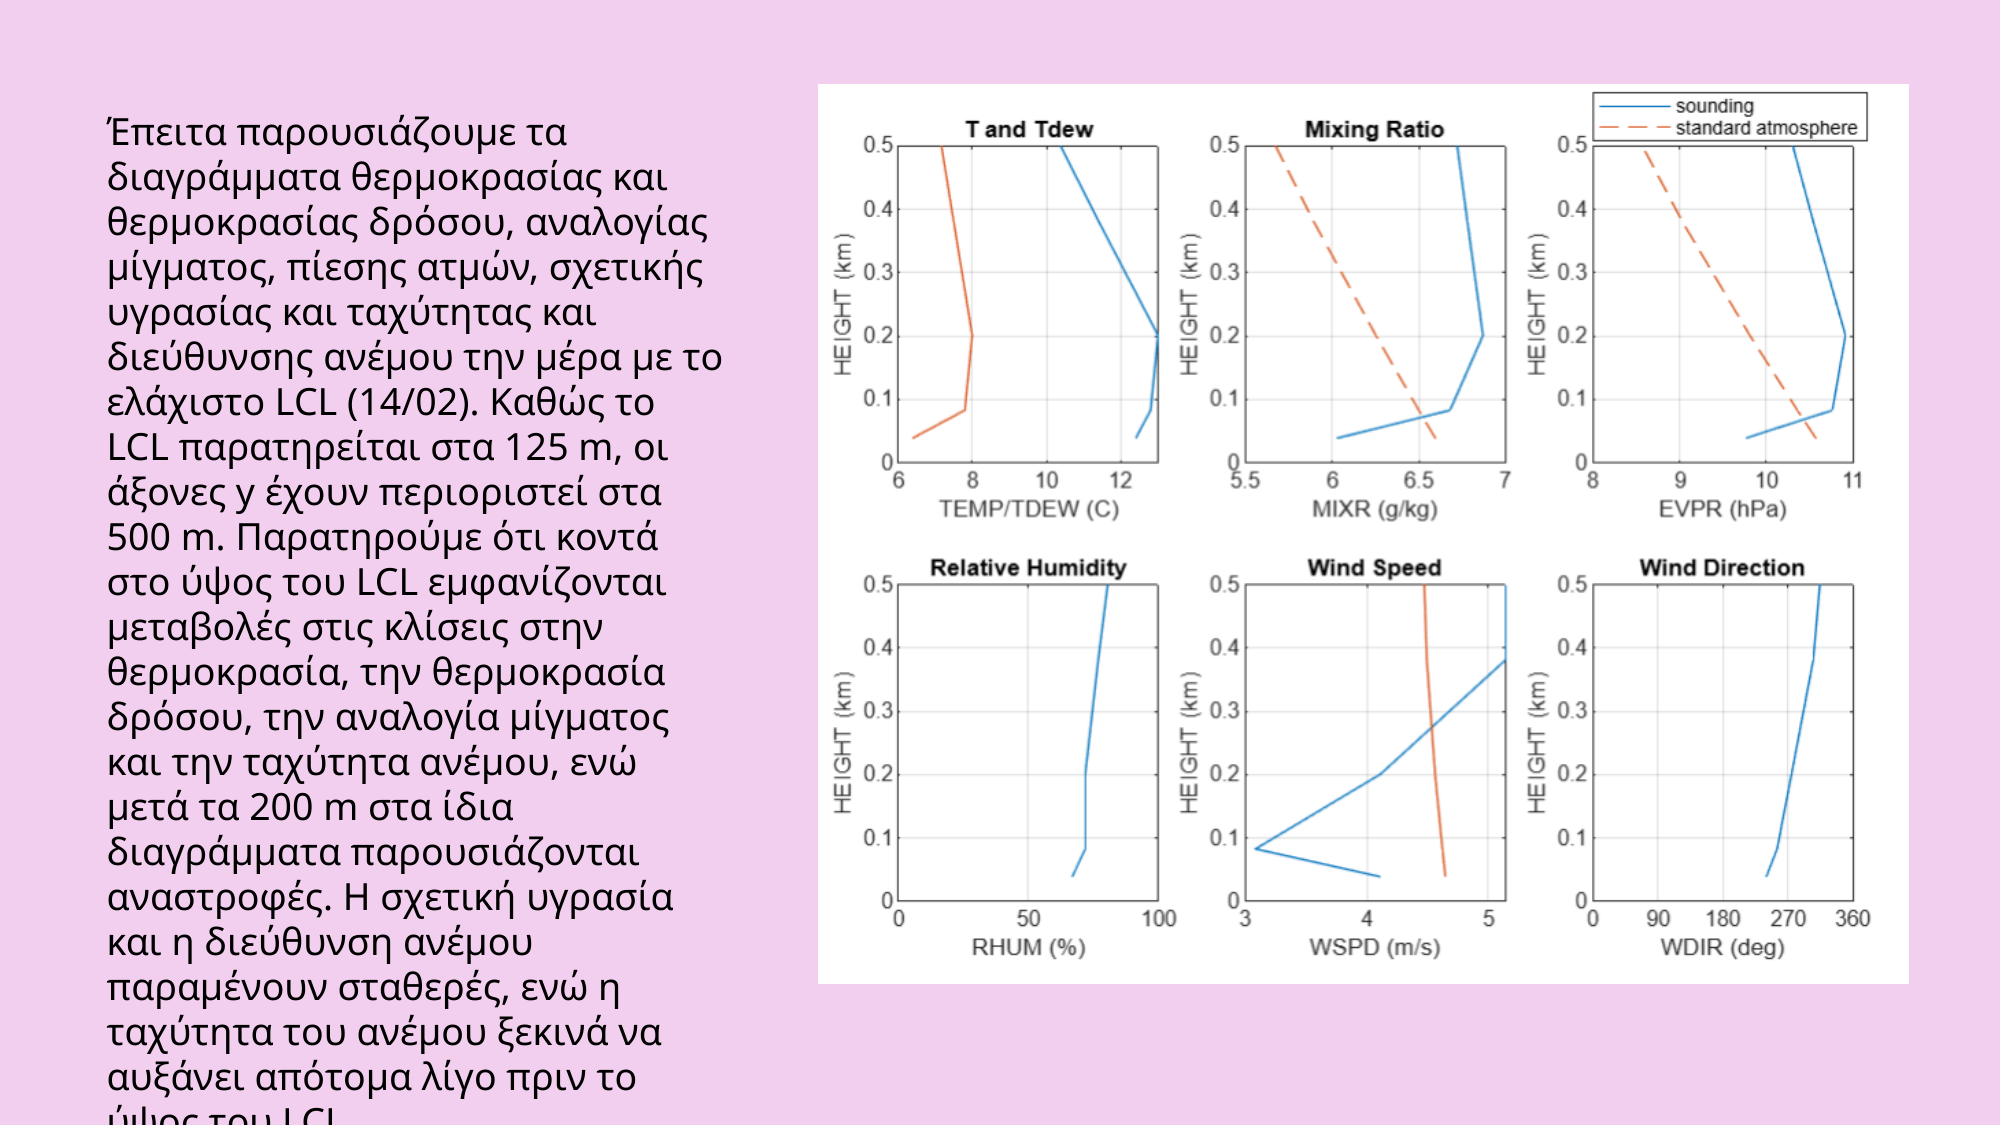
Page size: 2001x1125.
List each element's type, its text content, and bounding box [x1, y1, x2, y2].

text_box Έπειτα παρουσιάζουμε τα διαγράμματα θερμοκρασίας και θερμοκρασίας δρόσου, αναλογίας μίγματος, πίεσης ατμών, σχετικής υγρασίας και ταχύτητας και διεύθυνσης ανέμου την μέρα με το ελάχιστο LCL (14/02). Καθώς το LCL παρατηρείται στα 125 m, οι άξονες y έχουν περιοριστεί στα 500 m. Παρατηρούμε ότι κοντά στο ύψος του LCL εμφανίζονται μεταβολές στις κλίσεις στην θερμοκρασία, την θερμοκρασία δρόσου, την αναλογία μίγματος και την ταχύτητα ανέμου, ενώ μετά τα 200 m στα ίδια διαγράμματα παρουσιάζονται αναστροφές. Η σχετική υγρασία και η διεύθυνση ανέμου παραμένουν σταθερές, ενώ η ταχύτητα του ανέμου ξεκινά να αυξάνει απότομα λίγο πριν το ύψος του LCL. [91, 100, 743, 1125]
picture [817, 84, 1909, 984]
